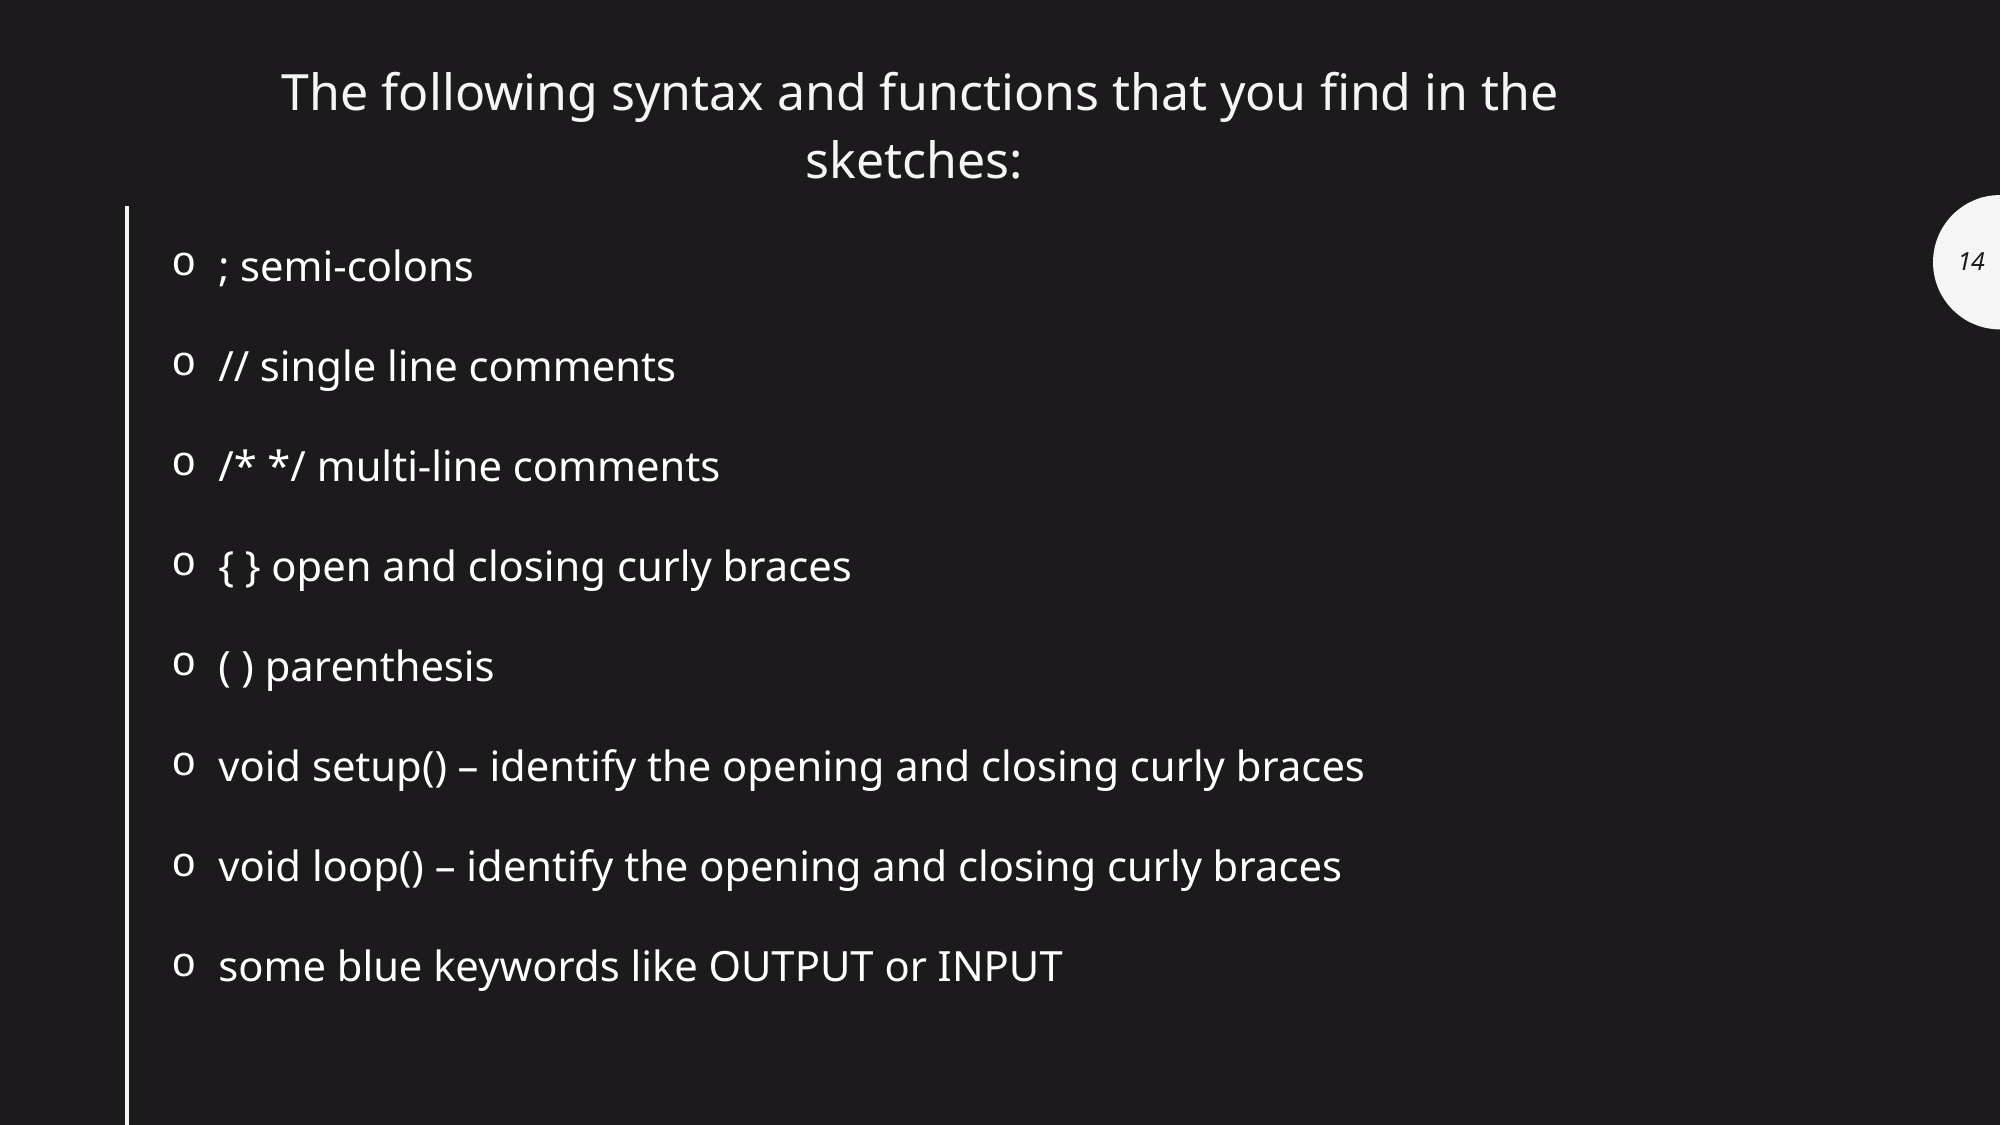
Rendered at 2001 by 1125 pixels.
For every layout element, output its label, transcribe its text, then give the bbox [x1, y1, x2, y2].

subtitle The following syntax and functions that you find in the sketches: [178, 44, 1650, 161]
text_box ; semi-colons // single line comments /* */ multi-line comments { } open and closing curly braces ( ) parenthesis void setup() – identify the opening and closing curly braces void loop() – identify the opening and closing curly braces some blue keywords like OUTPUT or INPUT [156, 232, 1908, 1043]
slide_number 14 [1933, 232, 2000, 293]
